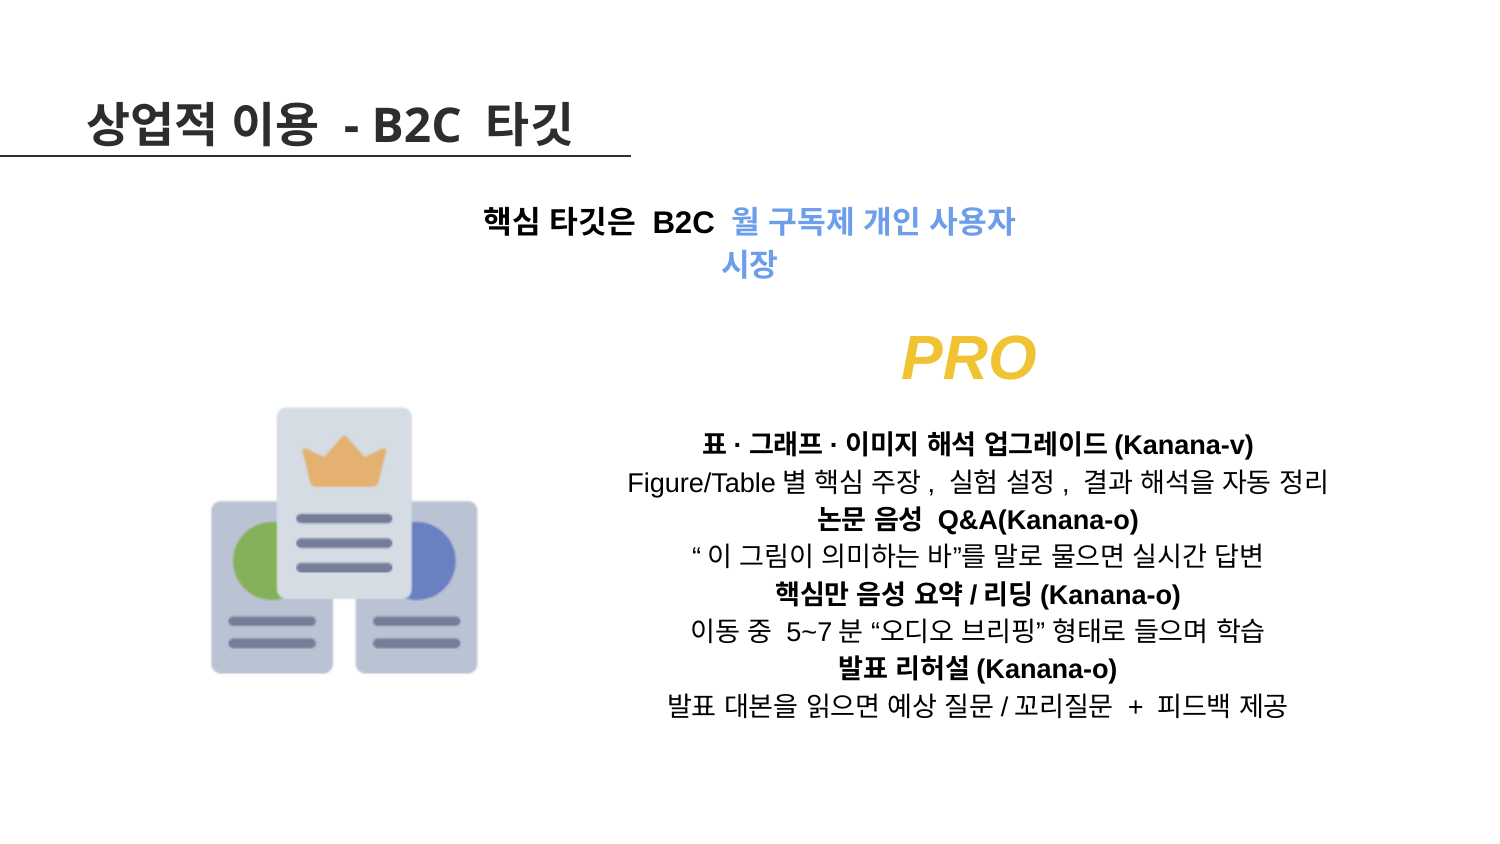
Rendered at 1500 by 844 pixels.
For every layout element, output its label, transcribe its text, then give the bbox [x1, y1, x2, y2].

picture [126, 335, 531, 720]
text_box 핵심 타깃은 B2C 월 구독제 개인 사용자 시장 [446, 181, 1054, 298]
text_box PRO [886, 301, 1112, 407]
text_box 표·그래프·이미지 해석 업그레이드(Kanana-v) Figure/Table별 핵심 주장, 실험 설정, 결과 해석을 자동 정리 논문 음성 Q&A(Kanana-o) “이 그림이 의미하는 바”를 말로 물으면 실시간 답변 핵심만 음성 요약/리딩(Kanana-o) 이동 중 5~7분 “오디오 브리핑” 형태로 들으며 학습 발표 리허설(Kanana-o) 발표 대본을 읽으면 예상 질문/꼬리질문 + 피드백 제공 [584, 407, 1372, 737]
text_box 상업적 이용 - B2C 타깃 [85, 71, 1112, 153]
